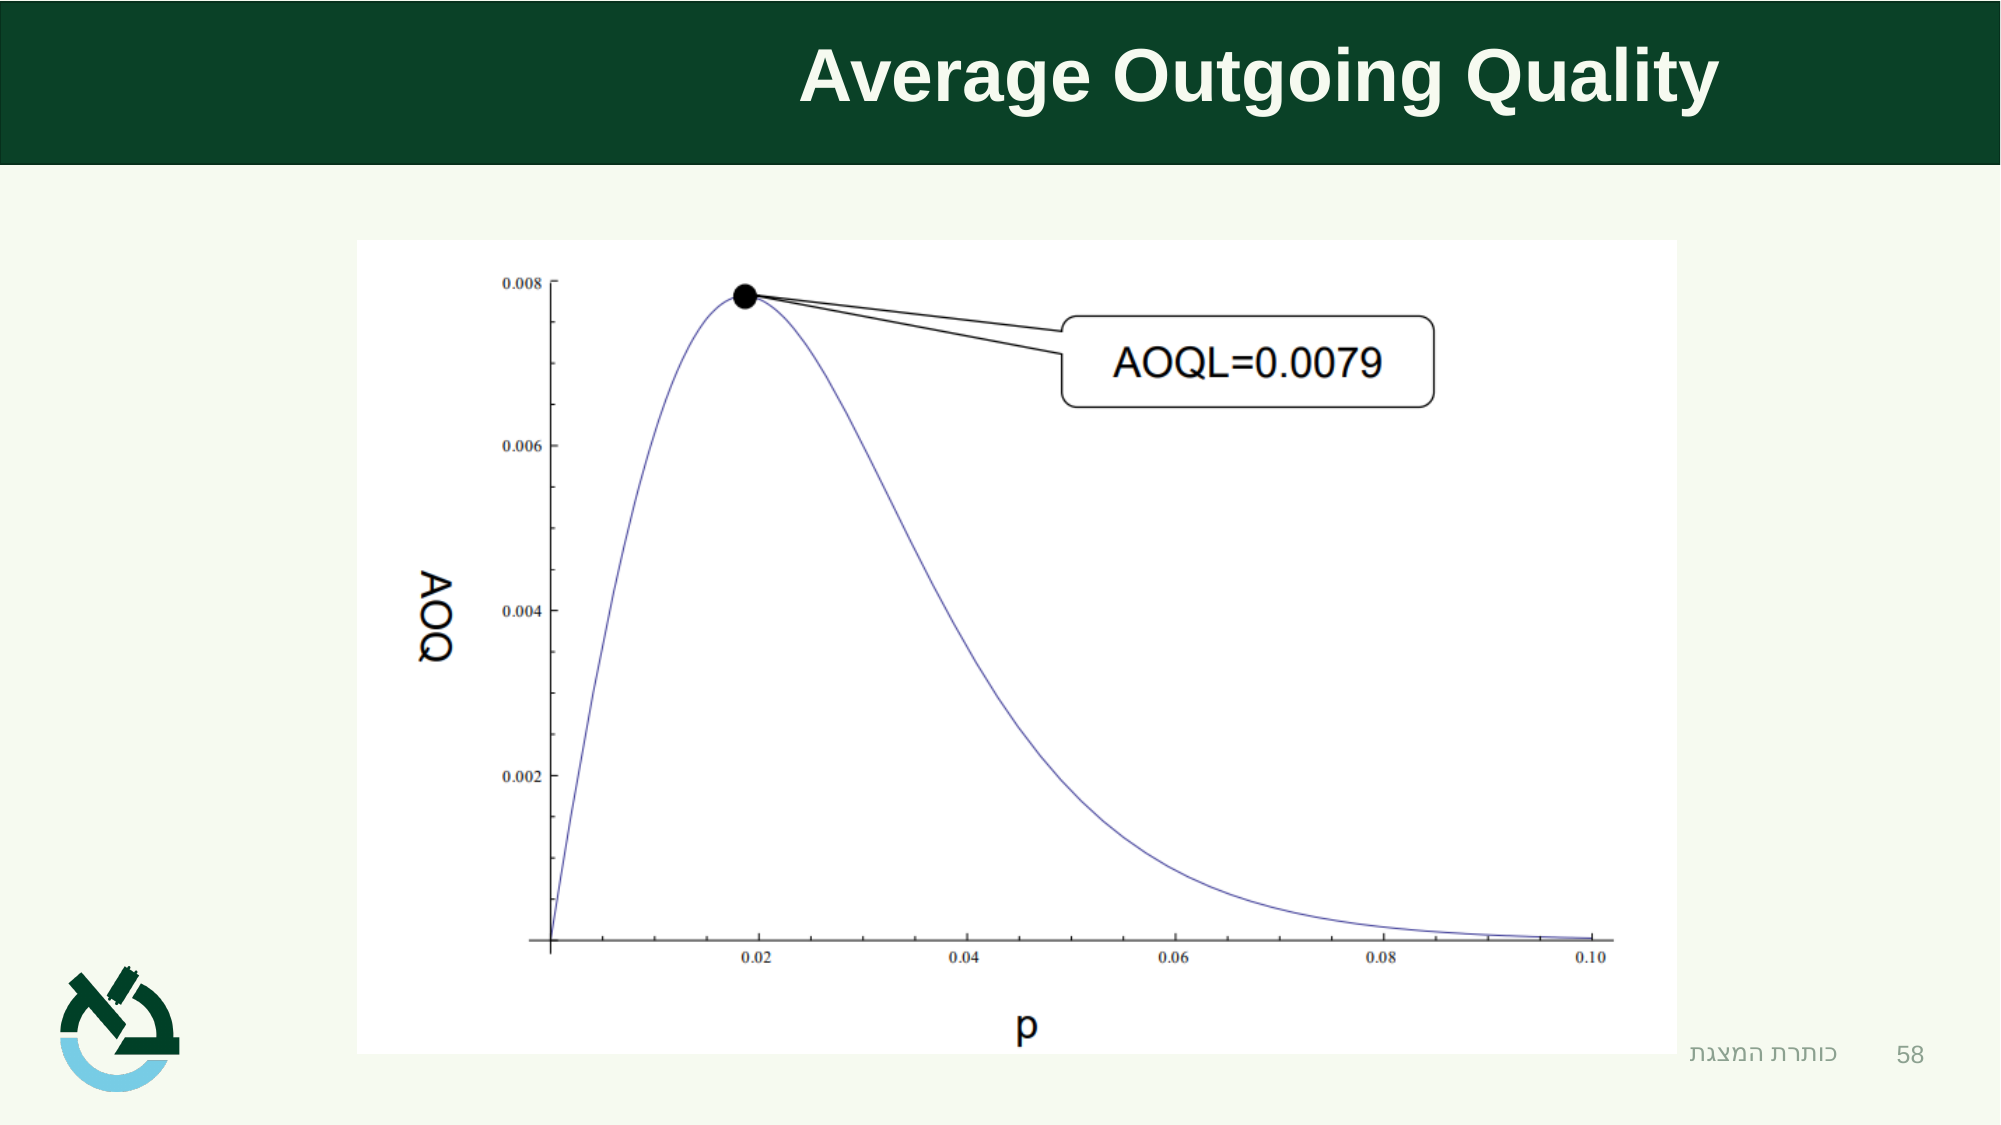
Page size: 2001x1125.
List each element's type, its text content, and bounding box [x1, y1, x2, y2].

picture [357, 240, 1677, 1054]
title Average Outgoing Quality [645, 1, 1855, 165]
slide_number 58 [1861, 1023, 1940, 1084]
footer כותרת המצגת [1499, 1030, 1854, 1072]
